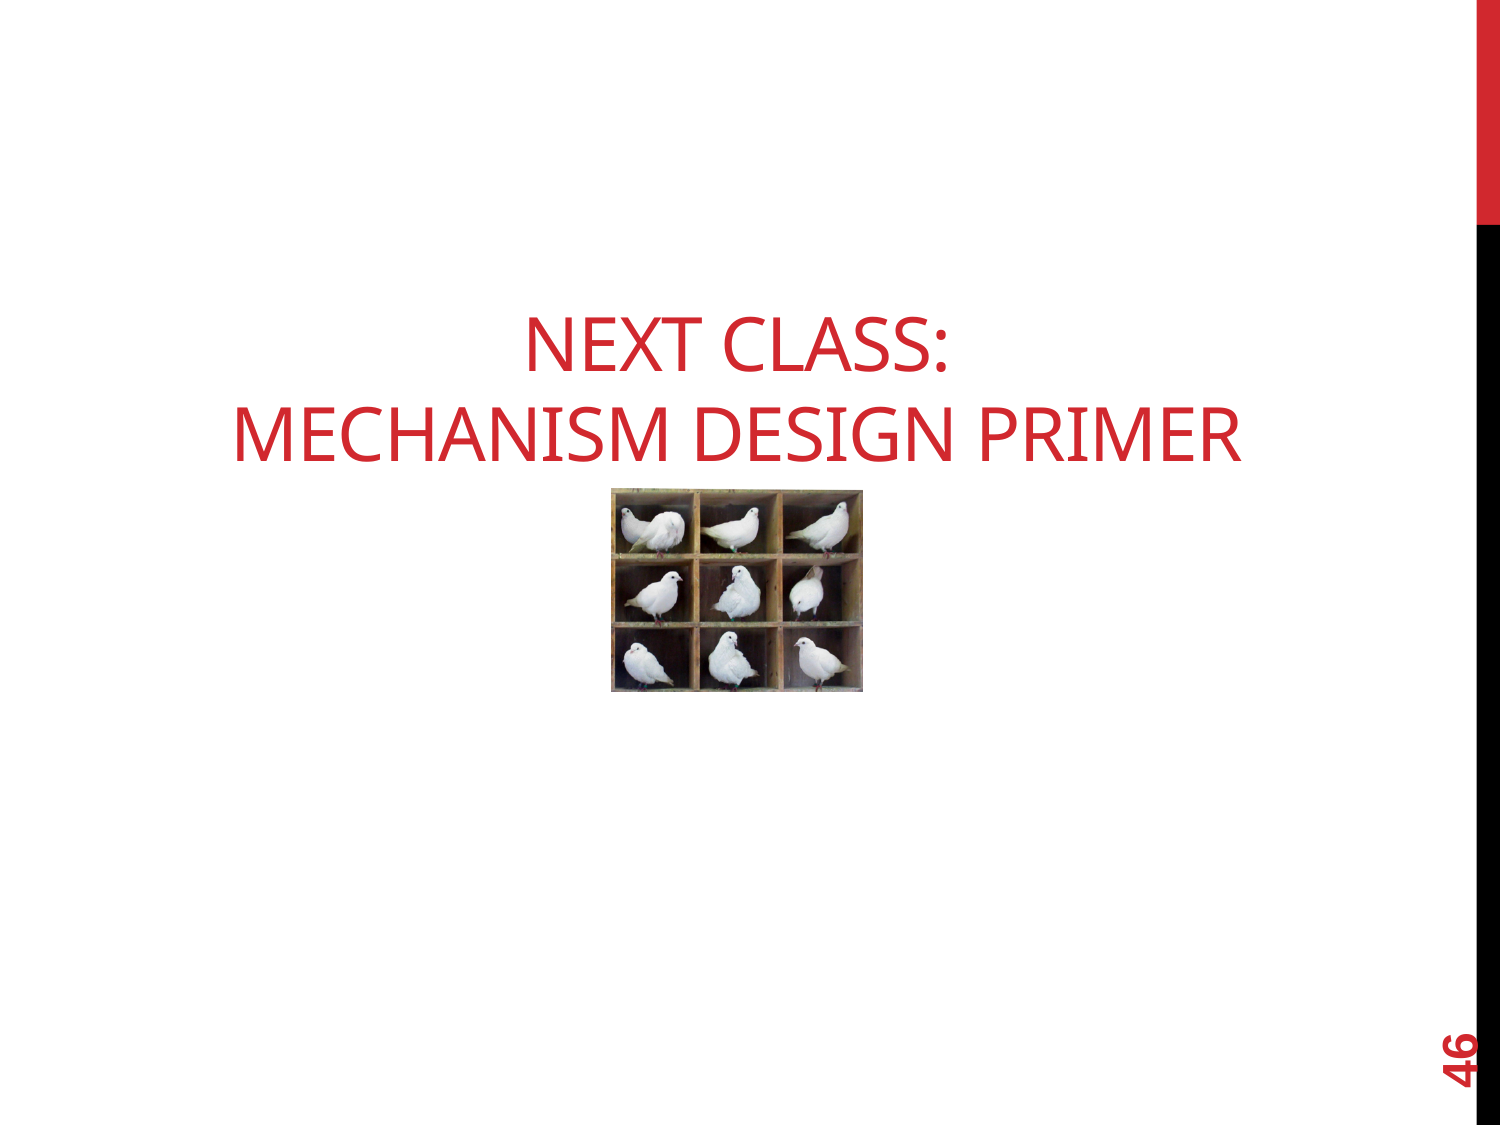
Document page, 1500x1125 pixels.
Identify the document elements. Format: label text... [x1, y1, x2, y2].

title Next class: Mechanism Design Primer [0, 268, 1475, 845]
slide_number 46 [1427, 887, 1488, 1104]
picture [611, 487, 864, 693]
